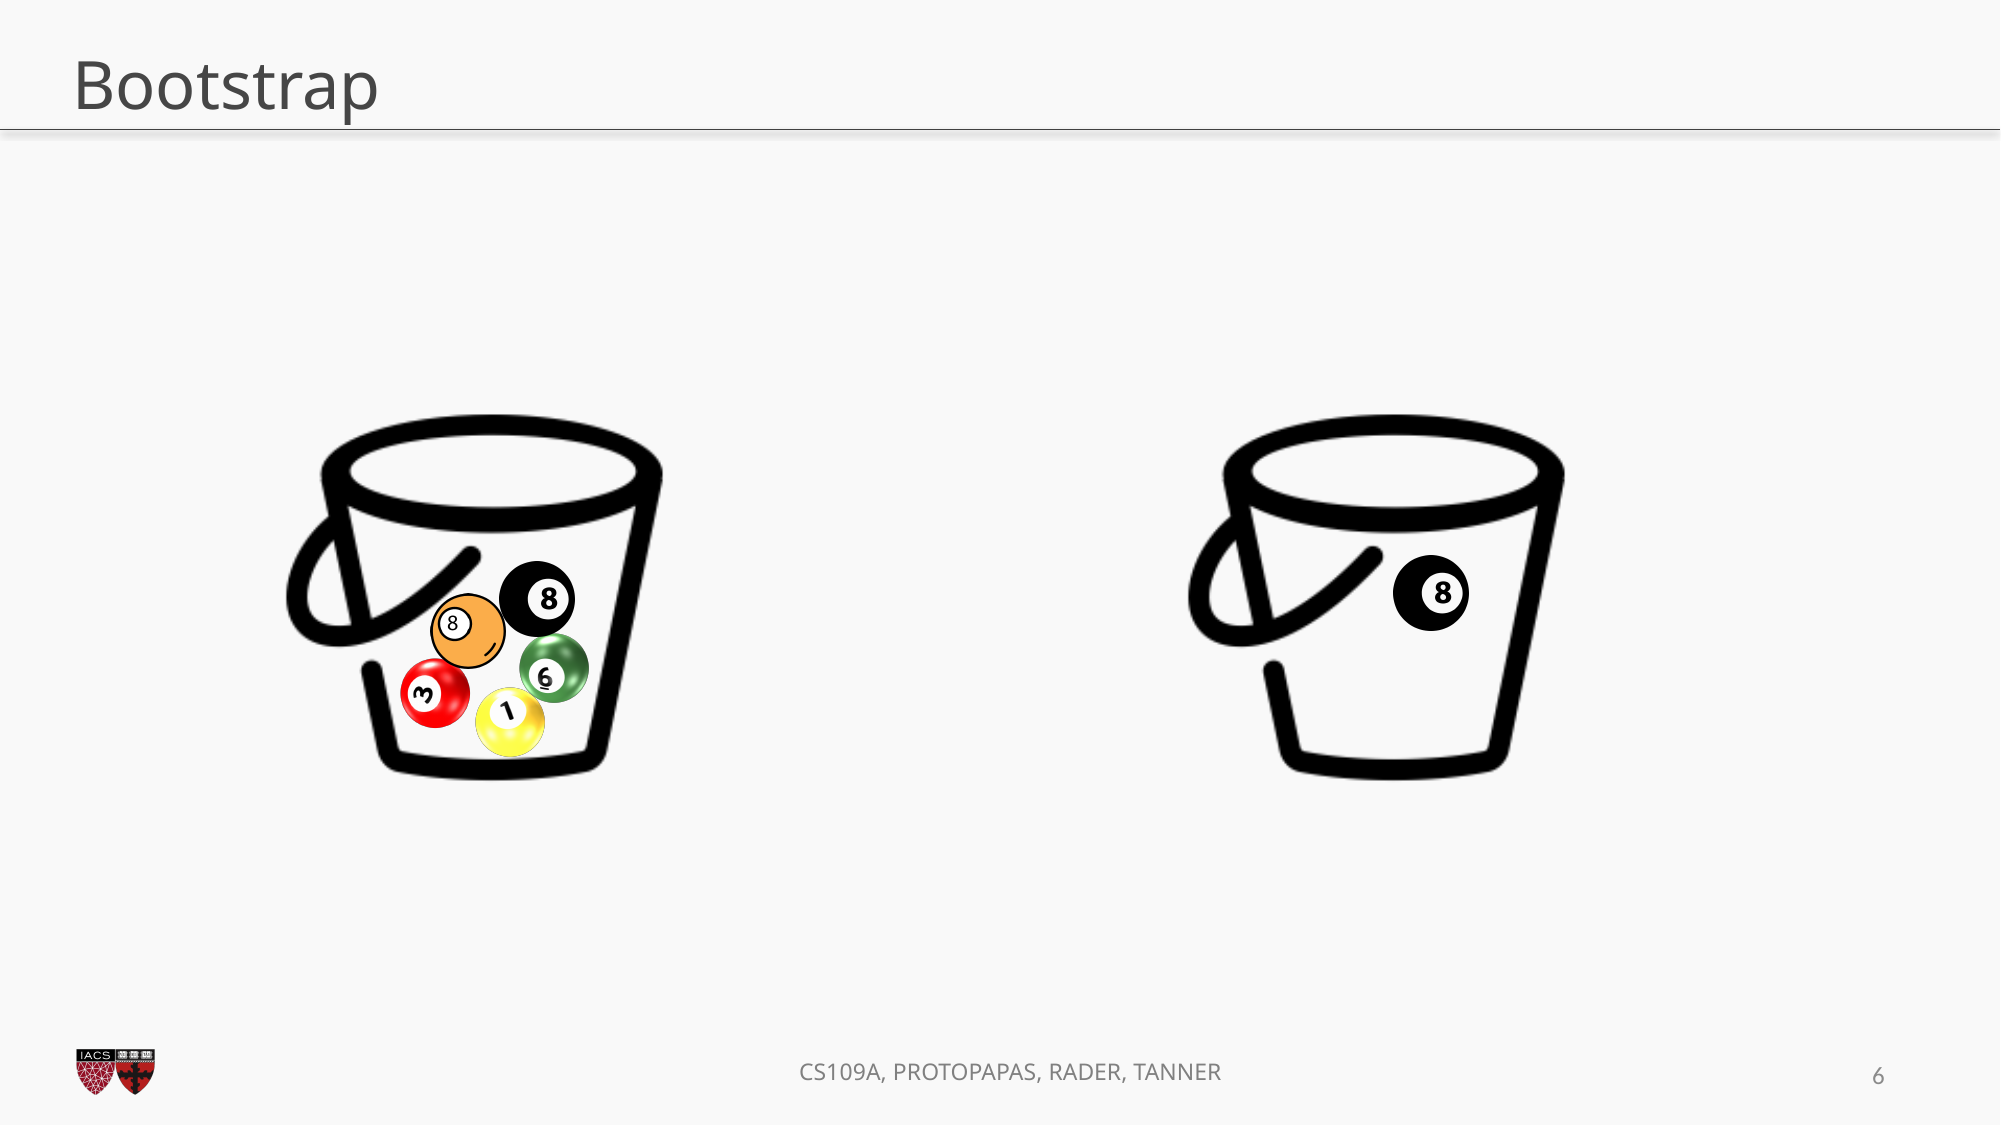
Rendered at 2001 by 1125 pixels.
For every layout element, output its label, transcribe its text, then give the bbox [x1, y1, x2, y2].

picture [266, 390, 684, 808]
picture [1168, 390, 1586, 808]
title Bootstrap [57, 35, 1943, 162]
picture [75, 1049, 155, 1095]
